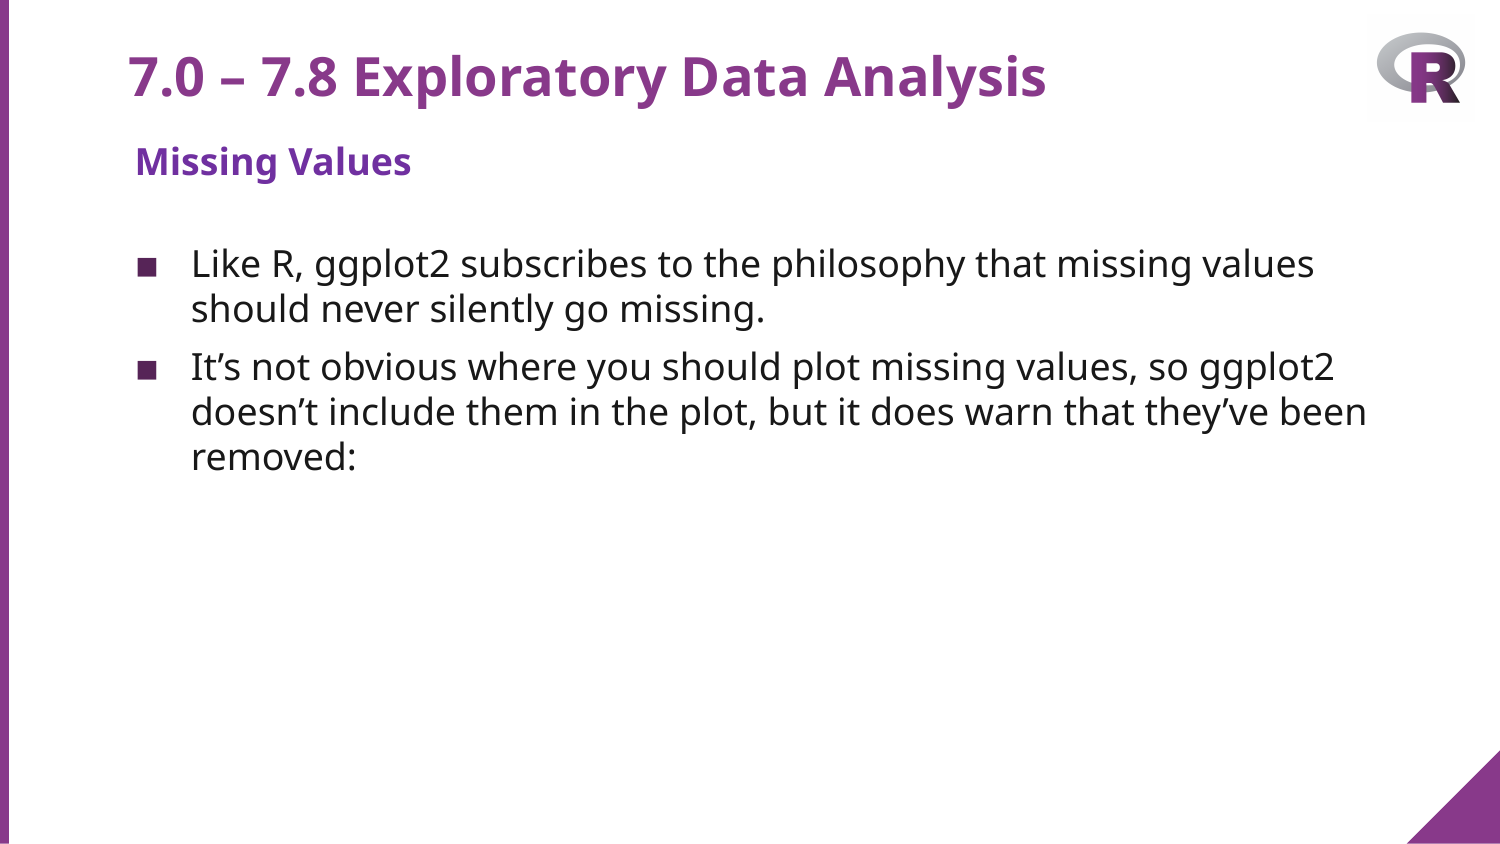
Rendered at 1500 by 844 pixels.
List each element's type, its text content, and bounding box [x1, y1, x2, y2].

list Missing Values Like R, ggplot2 subscribes to the philosophy that missing values should never silently go missing. It’s not obvious where you should plot missing values, so ggplot2 doesn’t include them in the plot, but it does warn that they’ve been removed: [100, 122, 1387, 745]
picture [1367, 14, 1475, 122]
title 7.0 – 7.8 Exploratory Data Analysis [113, 27, 1224, 122]
